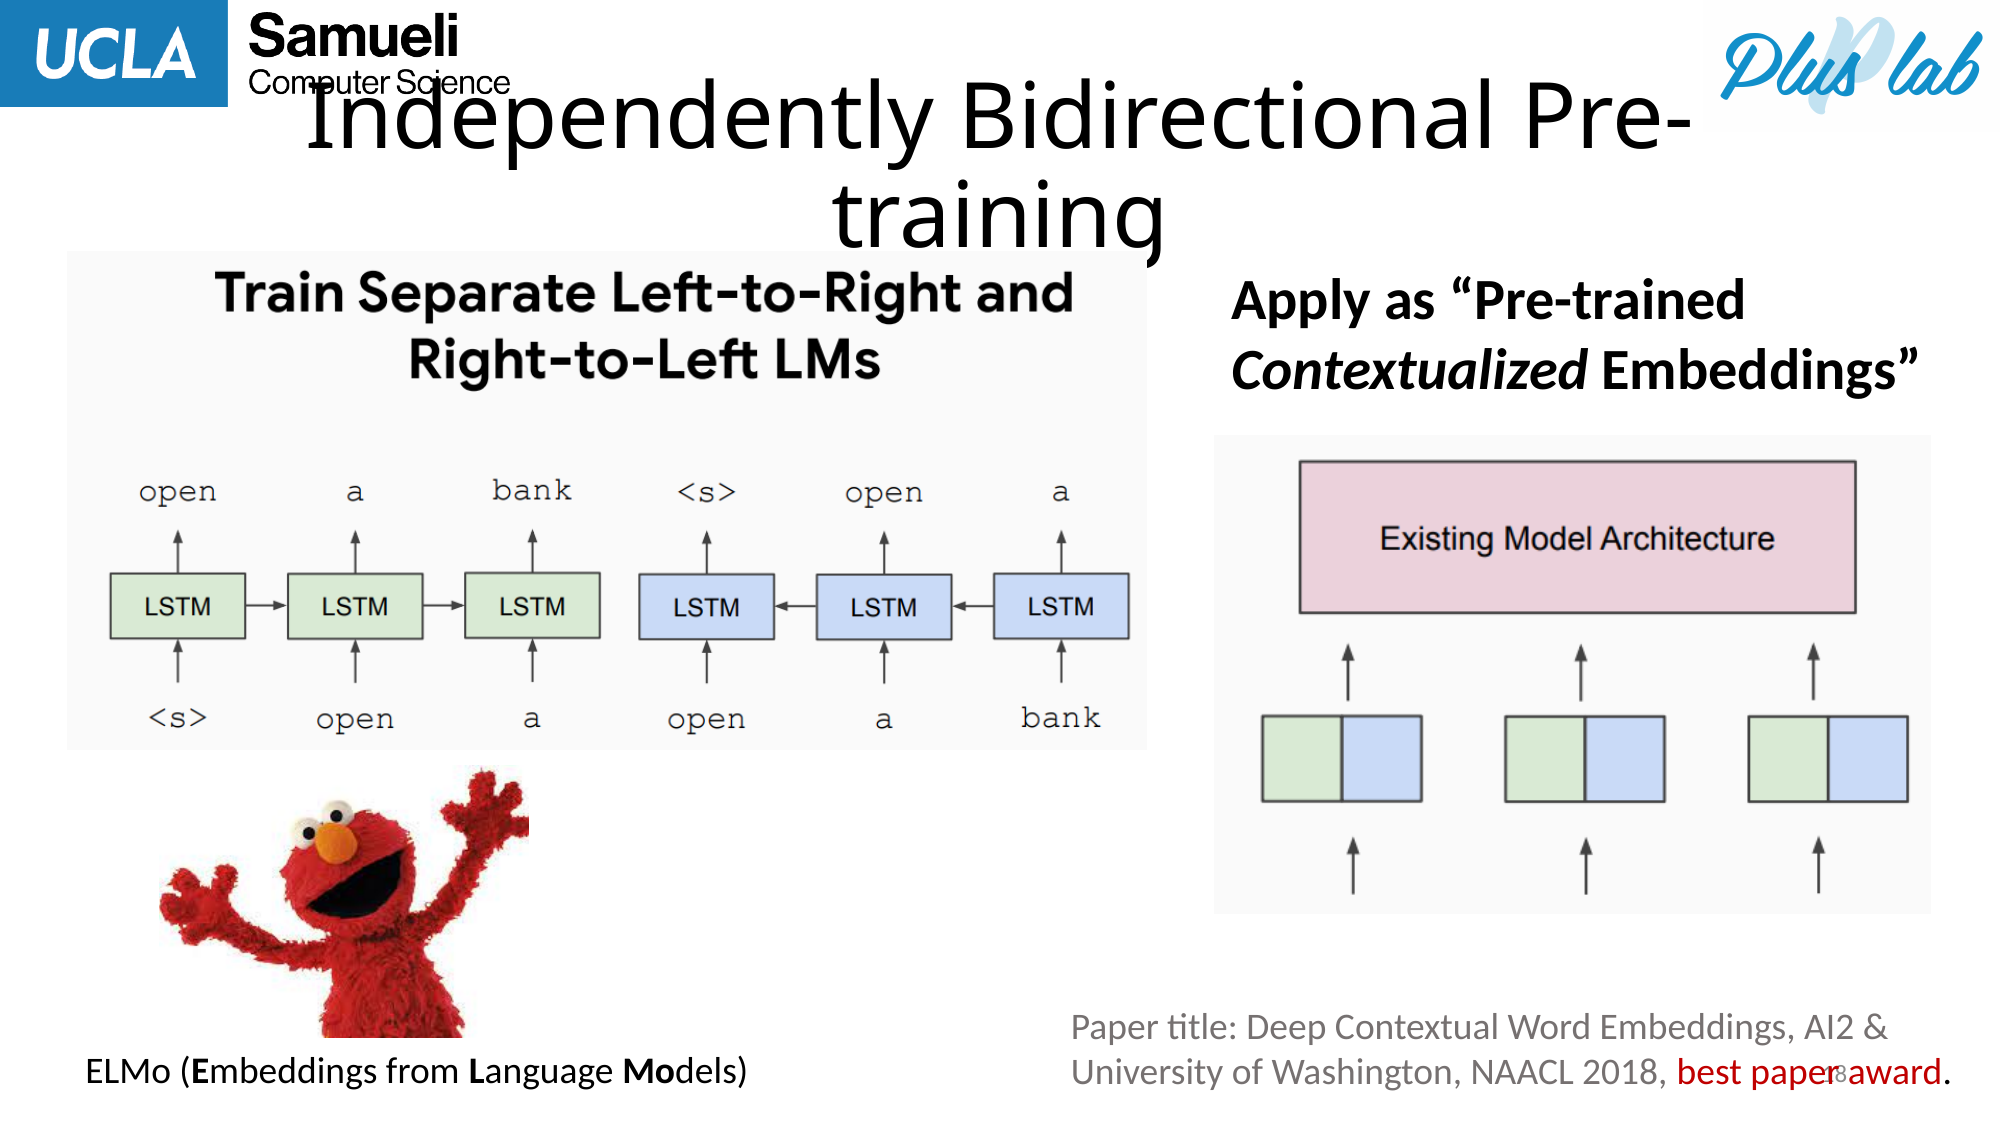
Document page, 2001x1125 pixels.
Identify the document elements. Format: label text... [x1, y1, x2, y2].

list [159, 765, 529, 1038]
text_box ELMo (Embeddings from Language Models) [70, 1038, 764, 1098]
picture [0, 0, 510, 107]
picture [67, 251, 1147, 750]
text_box Paper title: Deep Contextual Word Embeddings, AI2 & University of Washington, NAACL 2018, best paper award. [1056, 994, 2000, 1100]
slide_number 18 [1412, 1042, 1863, 1103]
title Independently Bidirectional Pre-training [137, 59, 1863, 278]
picture [1703, 0, 2000, 132]
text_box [1214, 253, 1939, 914]
